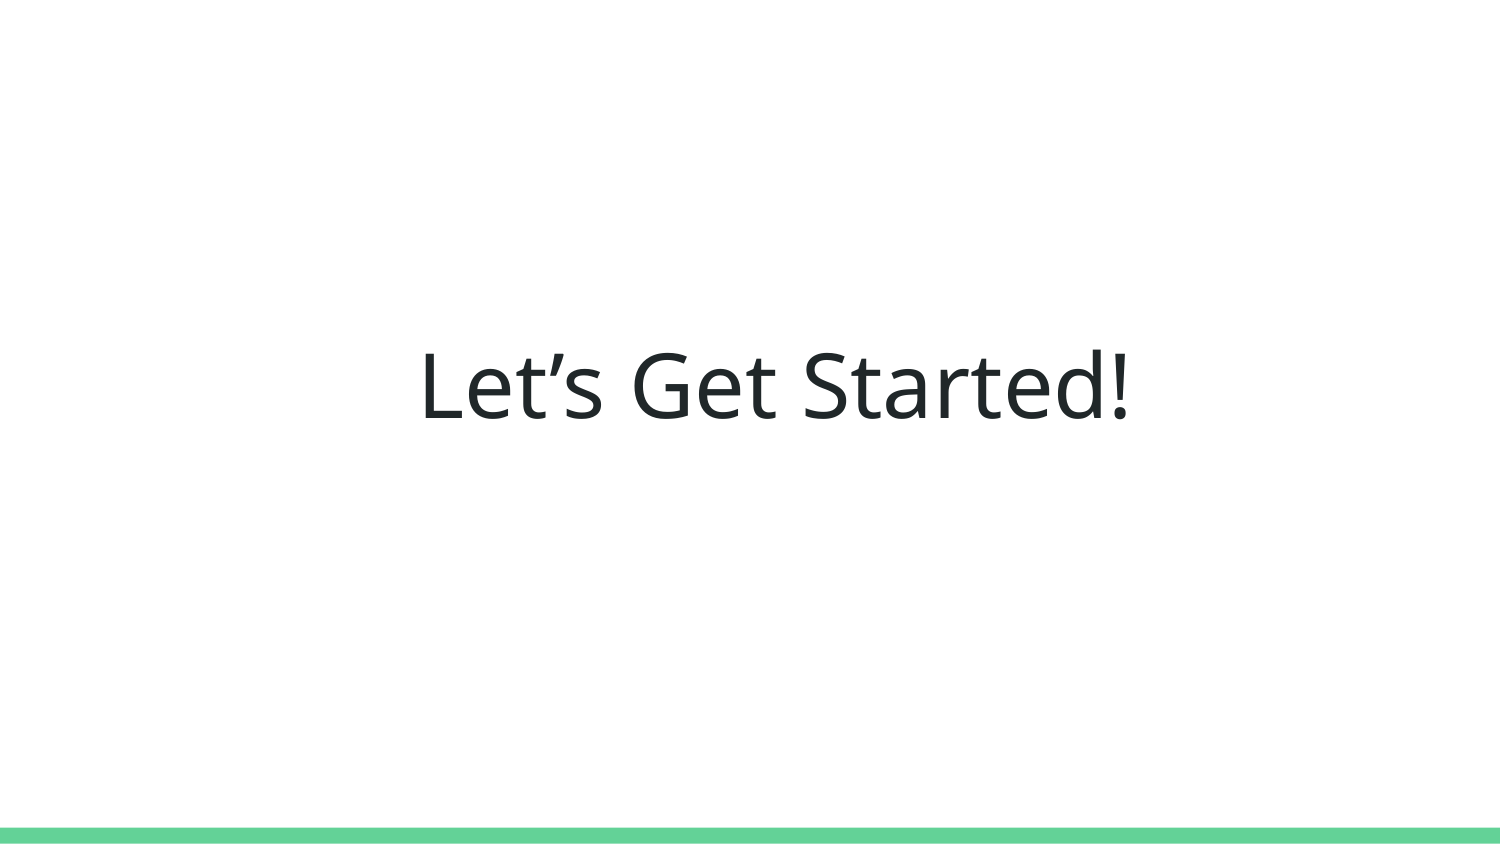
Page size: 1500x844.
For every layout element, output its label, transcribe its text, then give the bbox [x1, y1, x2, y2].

title Let’s Get Started! [77, 313, 1475, 408]
